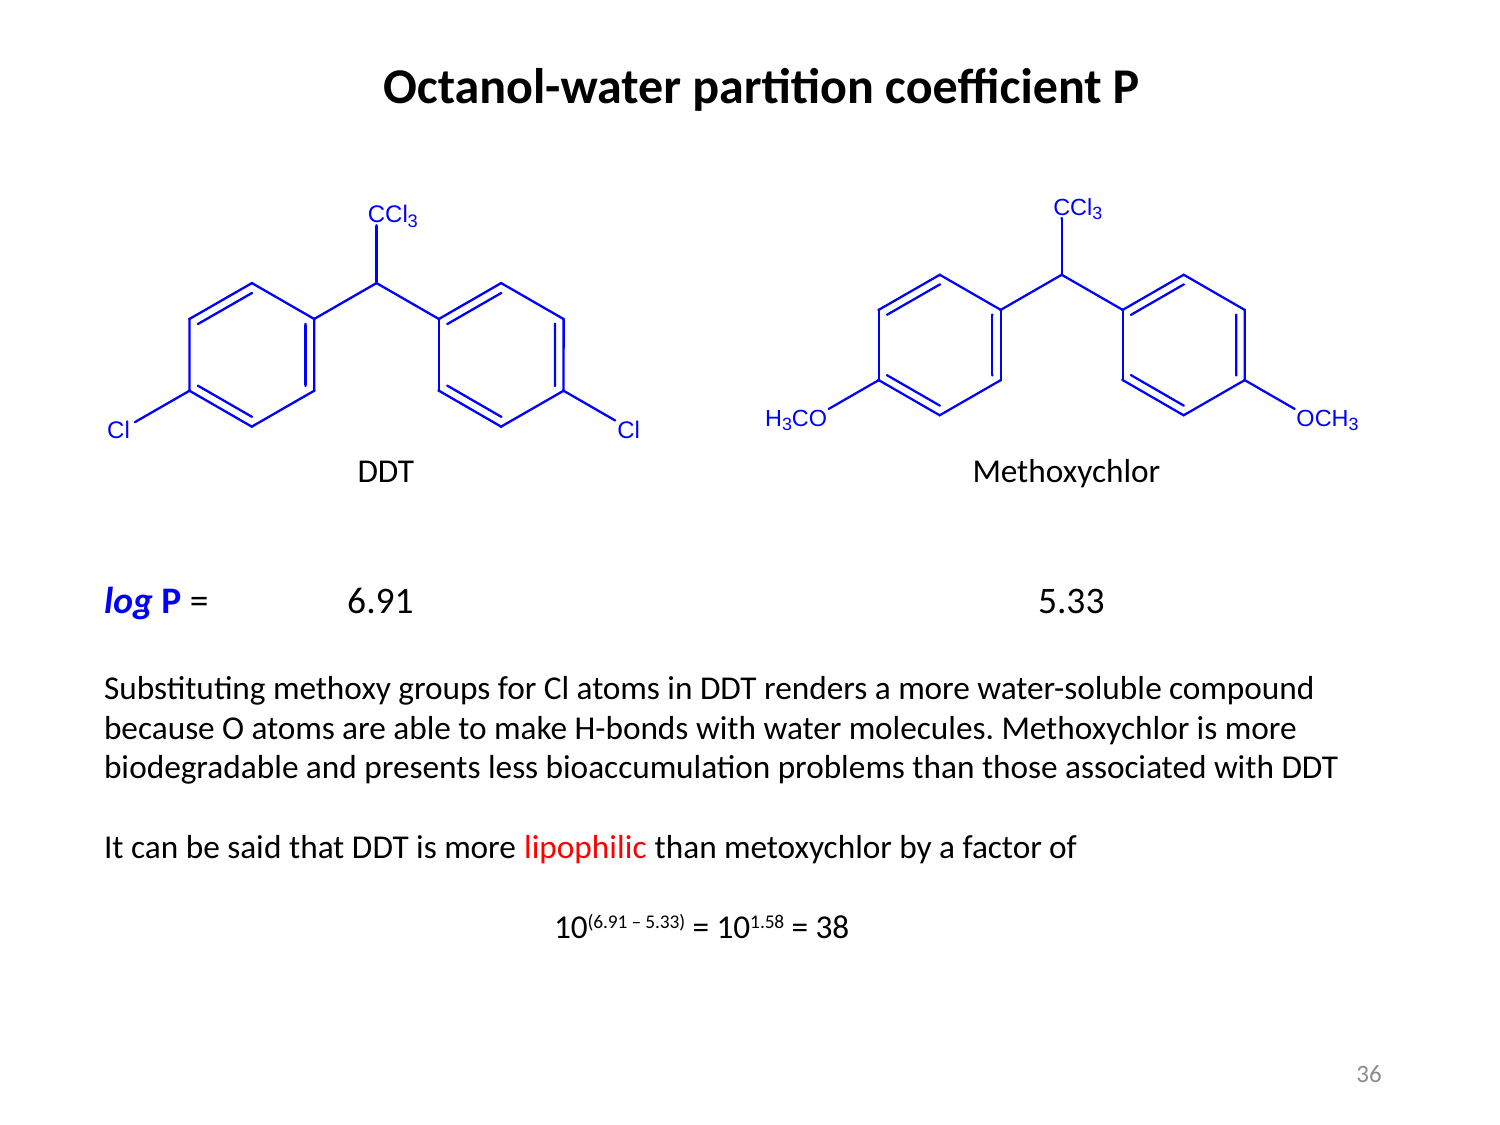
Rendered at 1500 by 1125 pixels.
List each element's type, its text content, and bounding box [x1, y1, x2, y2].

text_box Octanol-water partition coefficient P [368, 46, 1155, 122]
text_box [103, 199, 647, 443]
text_box log P = 6.91 5.33 Substituting methoxy groups for Cl atoms in DDT renders a more water-soluble compound because O atoms are able to make H-bonds with water molecules. Methoxychlor is more biodegradable and presents less bioaccumulation problems than those associated with DDT It can be said that DDT is more lipophilic than metoxychlor by a factor of 10(6.91 – 5.33) = 101.58 = 38 [89, 568, 1393, 953]
slide_number 36 [1059, 1042, 1397, 1103]
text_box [761, 194, 1365, 438]
text_box DDT Methoxychlor [342, 441, 1176, 497]
